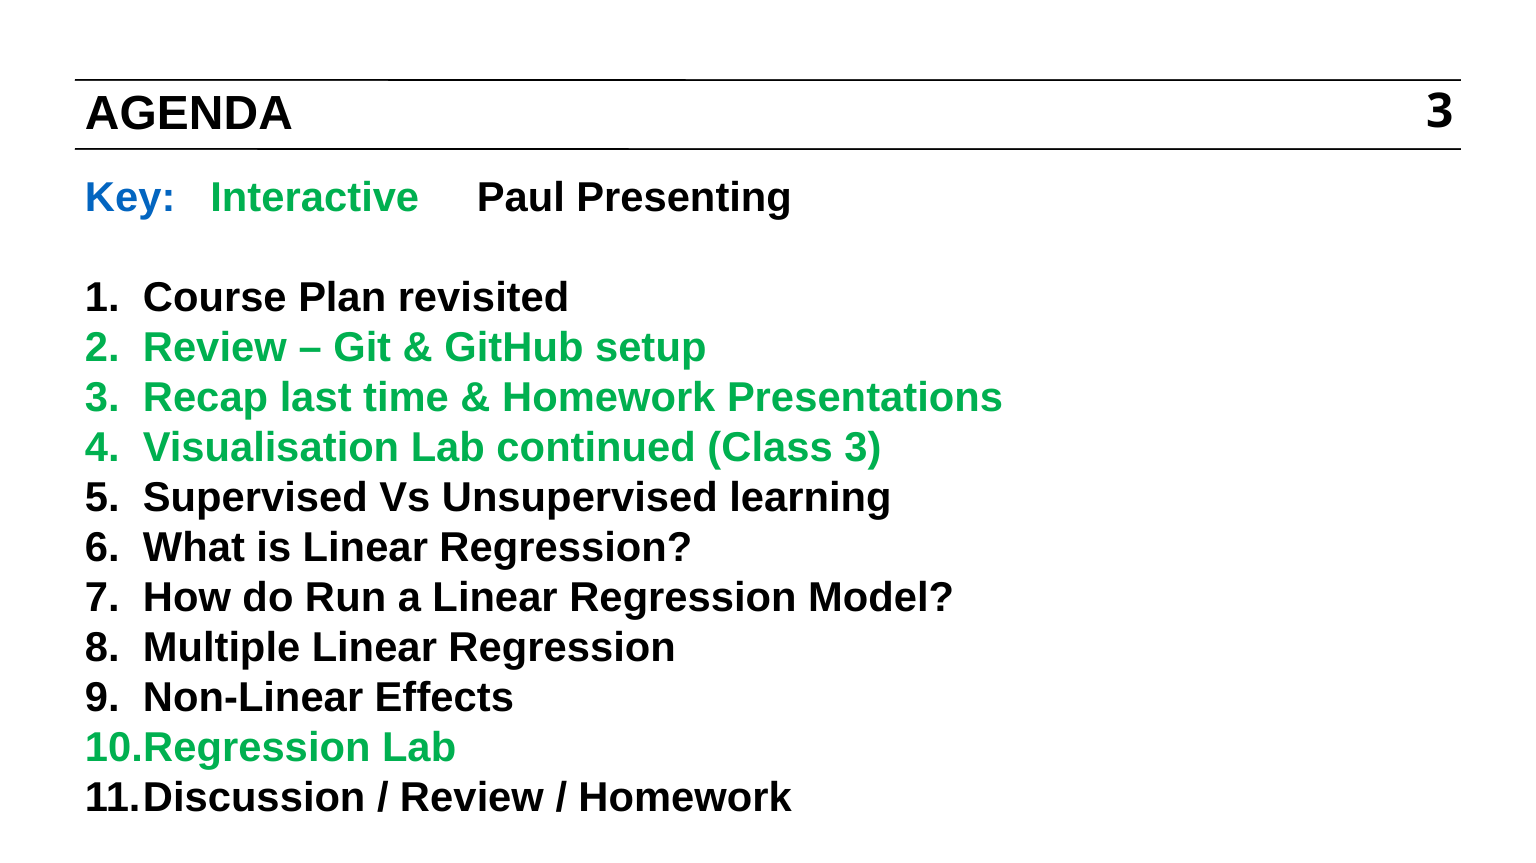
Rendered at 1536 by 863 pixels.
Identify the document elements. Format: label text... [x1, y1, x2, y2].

title AGENDA [76, 82, 1369, 160]
list Key: Interactive Paul Presenting Course Plan revisited Review – Git & GitHub setup Recap last time & Homework Presentations Visualisation Lab continued (Class 3) Supervised Vs Unsupervised learning What is Linear Regression? How do Run a Linear Regression Model? Multiple Linear Regression Non-Linear Effects Regression Lab Discussion / Review / Homework [76, 160, 1460, 823]
slide_number 3 [1424, 83, 1456, 142]
